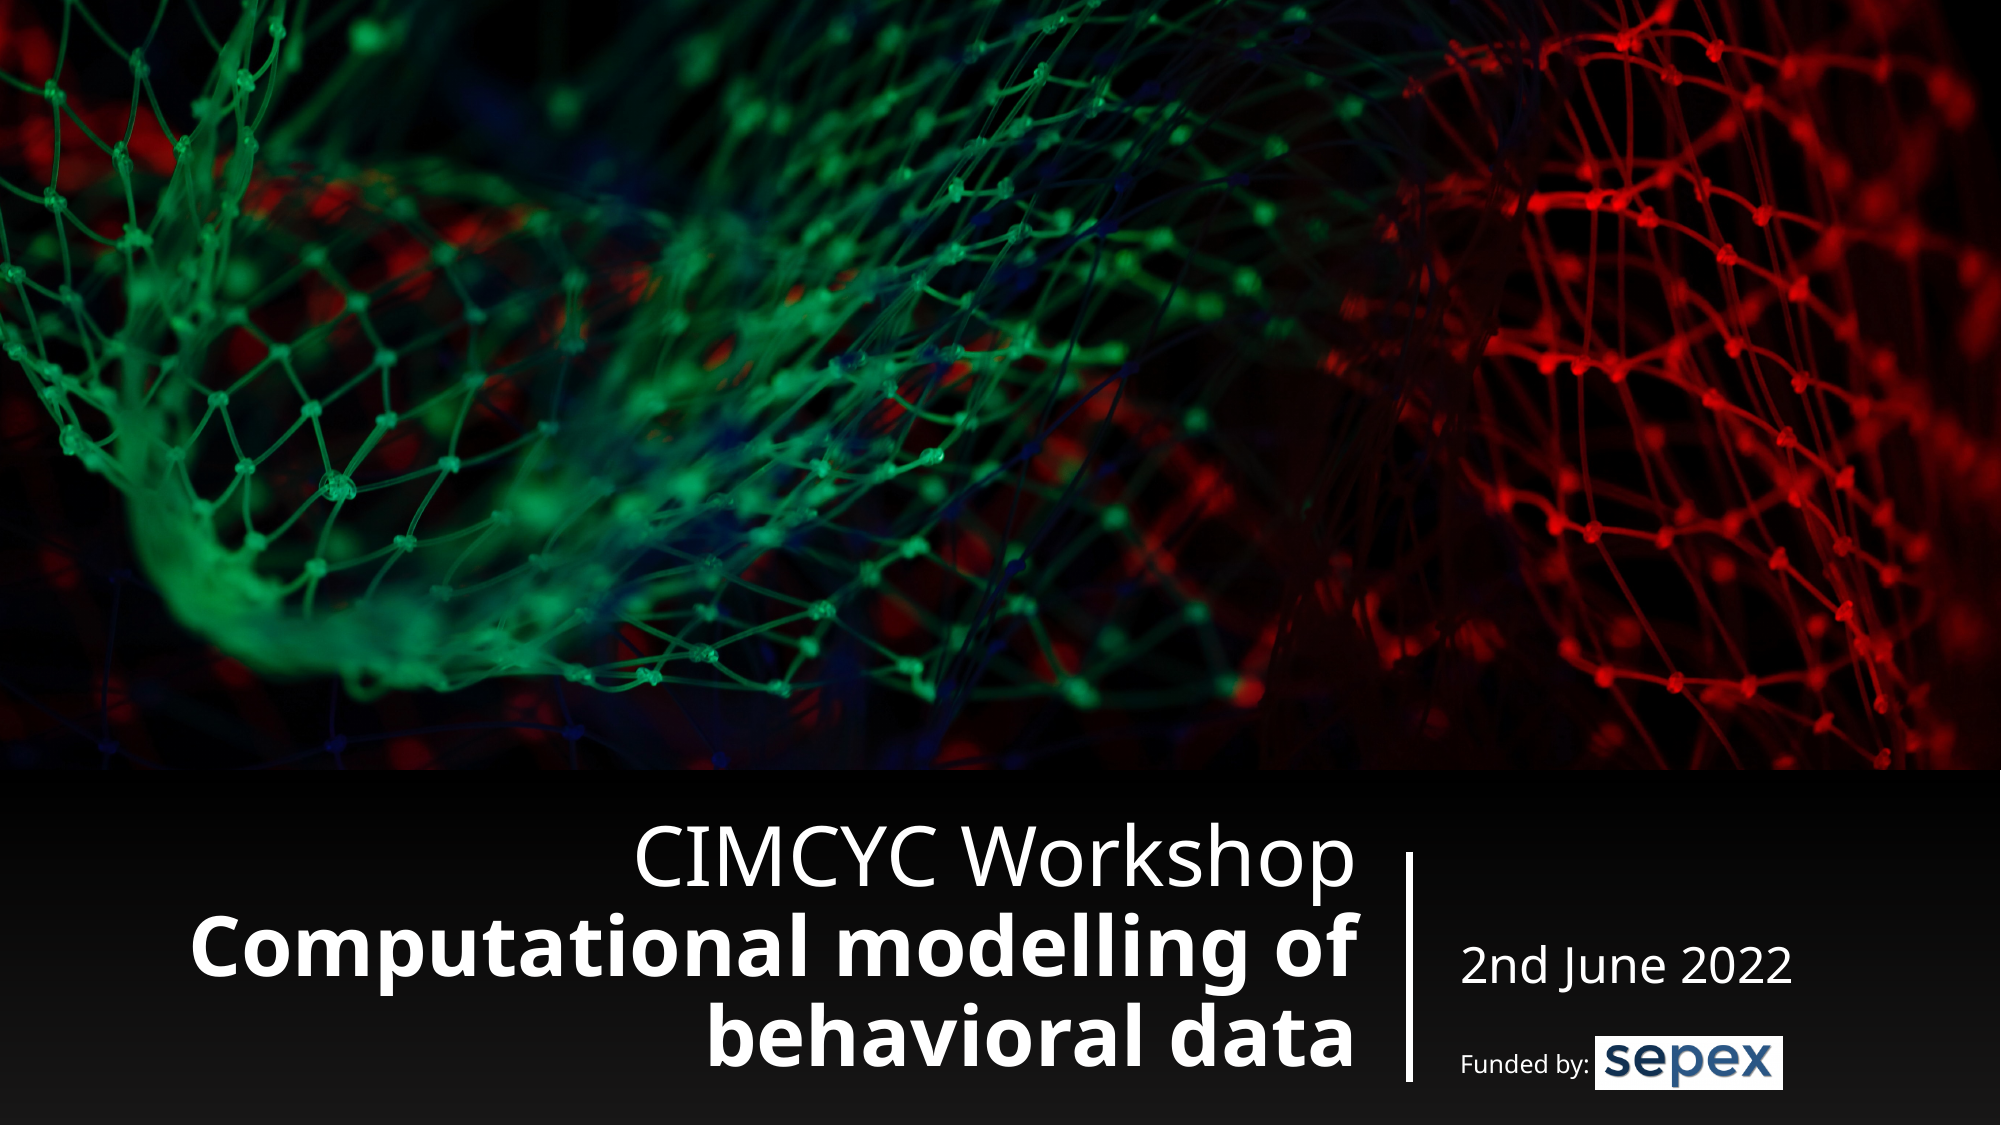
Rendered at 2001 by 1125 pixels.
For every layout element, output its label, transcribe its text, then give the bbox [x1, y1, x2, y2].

text_box Funded by: [1445, 1001, 1934, 1125]
picture [1595, 1036, 1783, 1090]
text_box CIMCYC Workshop Computational modelling of behavioral data [167, 874, 1374, 1125]
picture [0, 0, 2001, 770]
text_box 2nd June 2022 [1445, 903, 1934, 1001]
